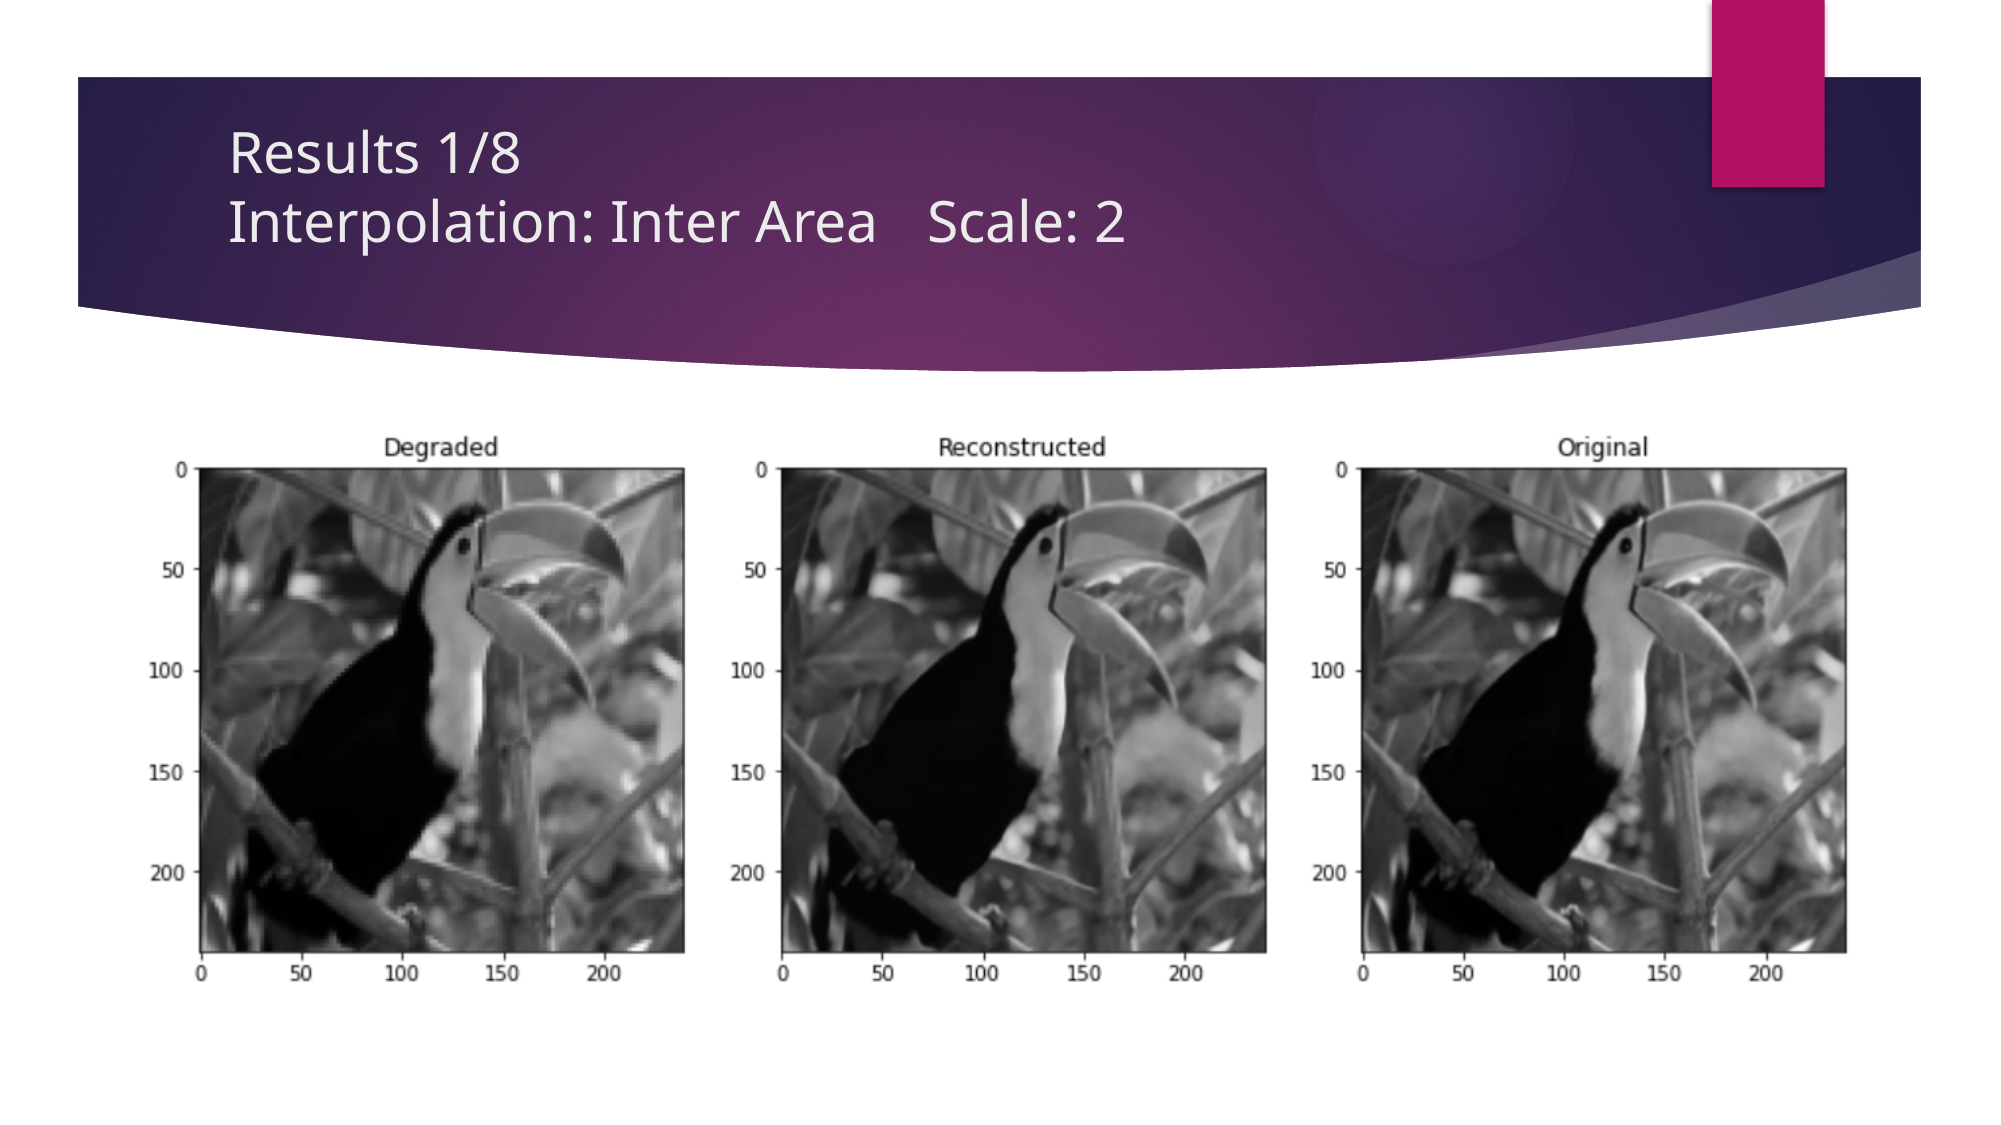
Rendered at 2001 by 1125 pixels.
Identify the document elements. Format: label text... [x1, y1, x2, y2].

title Results 1/8 Interpolation: Inter Area Scale: 2 [213, 107, 1593, 263]
picture [133, 420, 1881, 1005]
